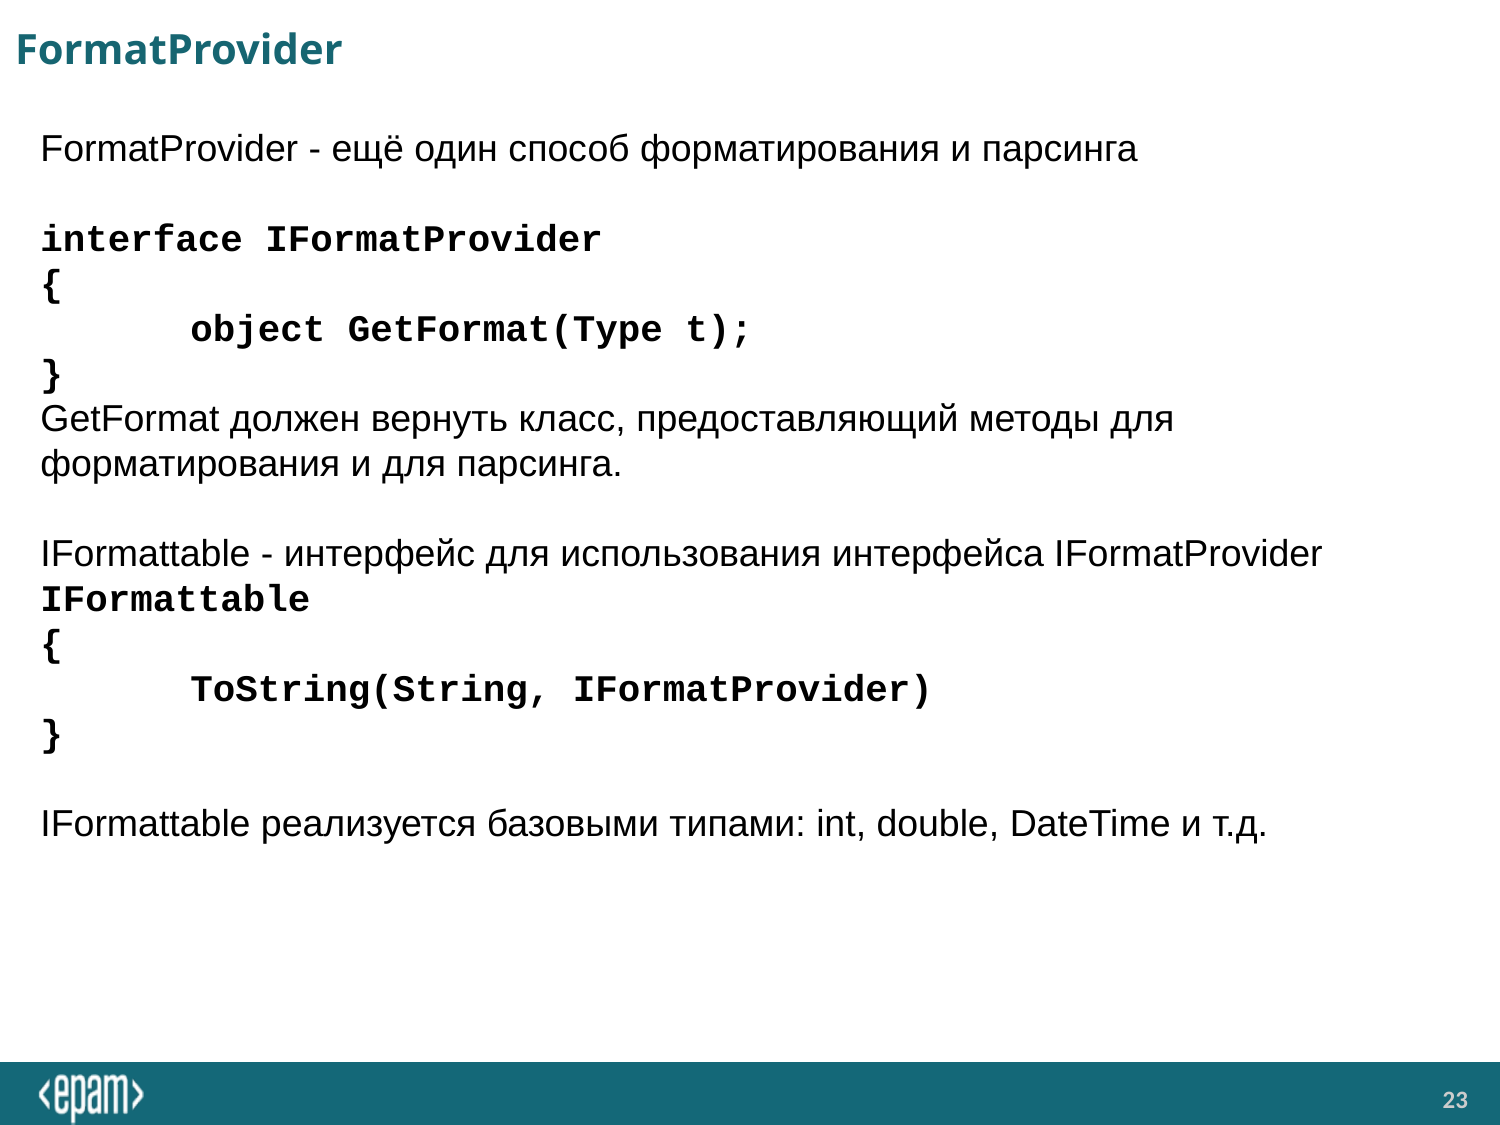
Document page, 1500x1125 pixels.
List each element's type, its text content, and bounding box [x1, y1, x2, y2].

title FormatProvider [0, 0, 1500, 95]
text_box FormatProvider - ещё один способ форматирования и парсинга interface IFormatProvider { object GetFormat(Type t); } GetFormat должен вернуть класс, предоставляющий методы для форматирования и для парсинга. IFormattable - интерфейс для использования интерфейса IFormatProvider IFormattable { ToString(String, IFormatProvider) } IFormattable реализуется базовыми типами: int, double, DateTime и т.д. [25, 109, 1458, 994]
picture [38, 1074, 144, 1125]
